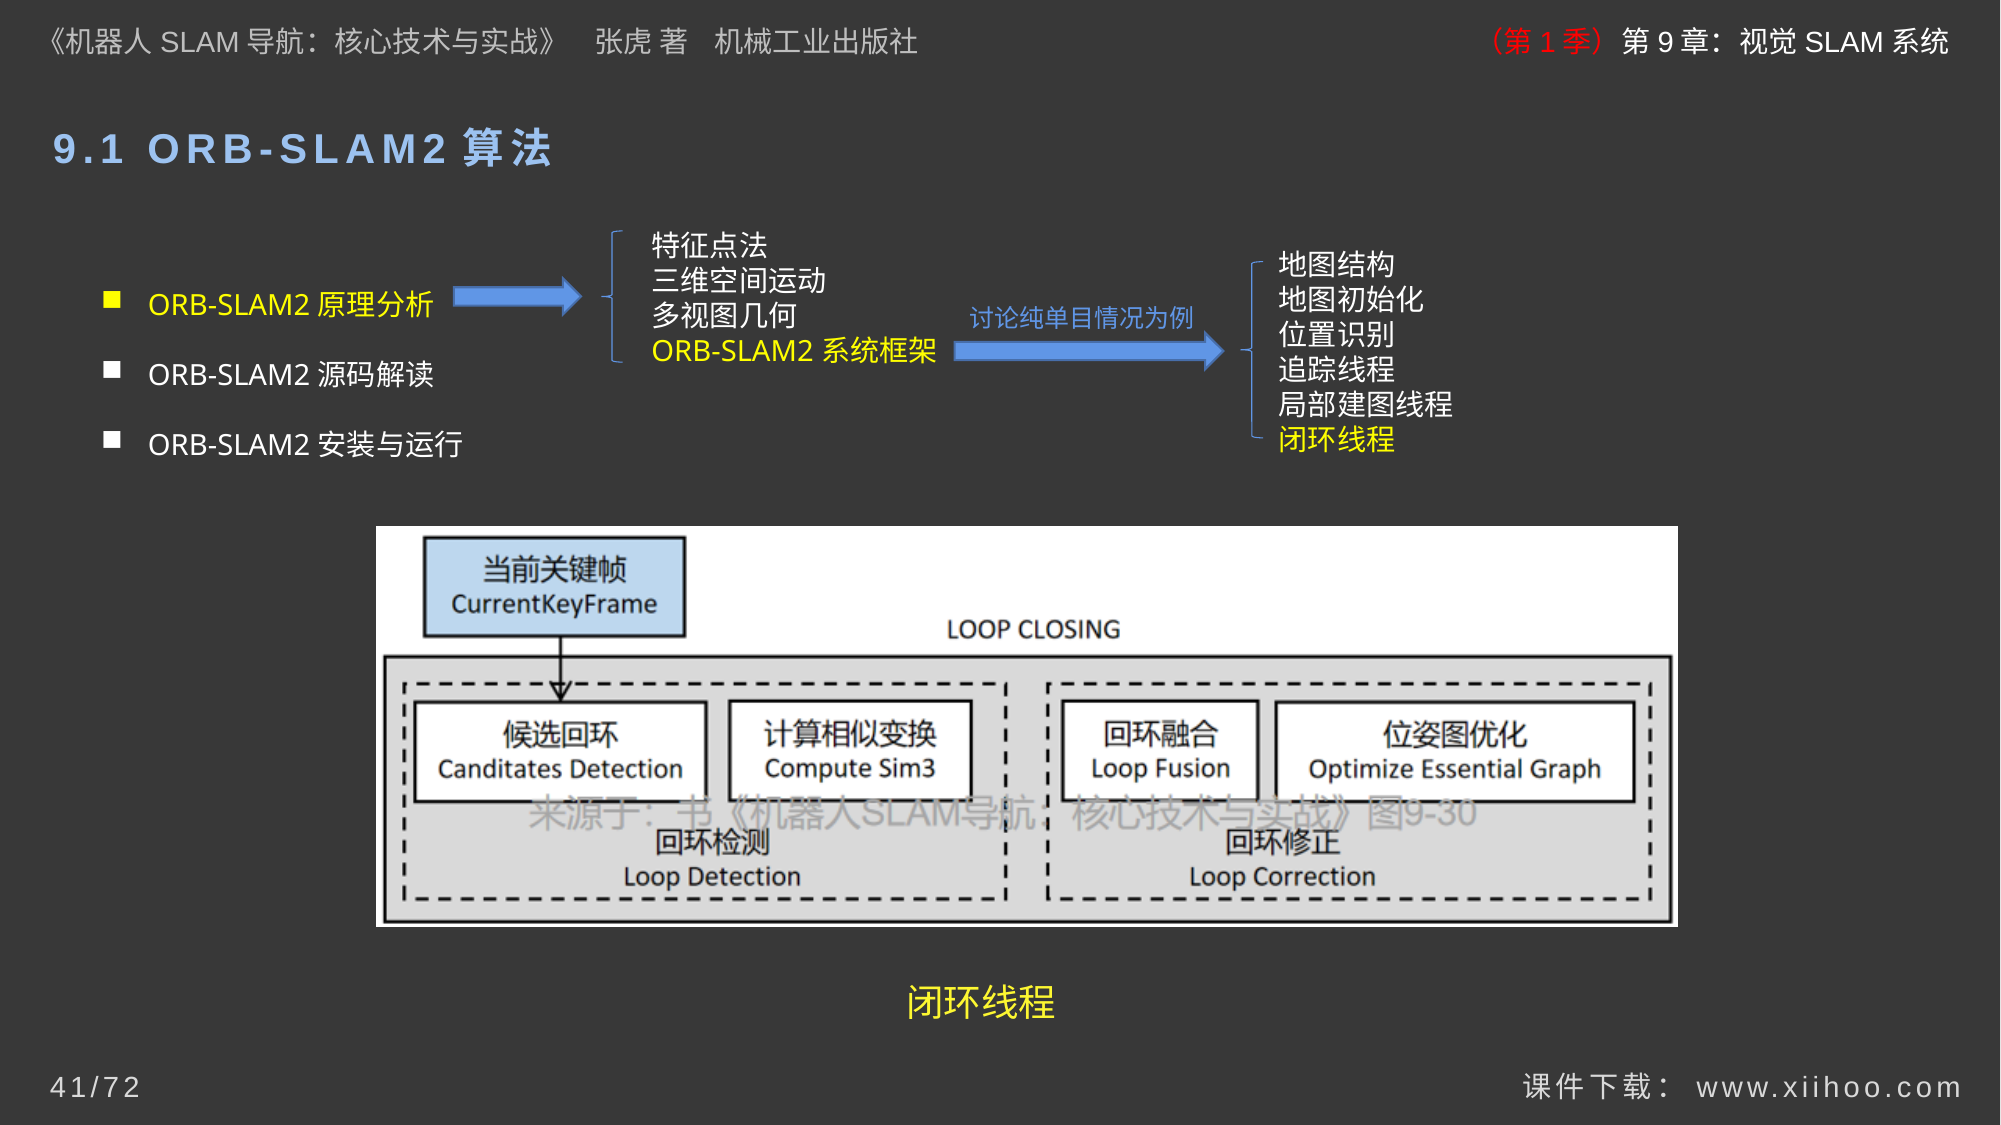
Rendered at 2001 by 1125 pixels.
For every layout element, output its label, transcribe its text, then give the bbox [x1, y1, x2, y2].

text_box 《机器人SLAM导航：核心技术与实战》 张虎 著 机械工业出版社 [16, 16, 940, 66]
text_box （第1季）第9章：视觉SLAM系统 [1075, 16, 1965, 66]
text_box 地图结构 地图初始化 位置识别 追踪线程 局部建图线程 闭环线程 [1264, 238, 1479, 464]
text_box ORB-SLAM2原理分析 ORB-SLAM2源码解读 ORB-SLAM2安装与运行 [86, 243, 501, 469]
text_box 闭环线程 [843, 971, 1119, 1032]
picture [0, 0, 2001, 1125]
text_box [601, 230, 623, 363]
text_box 课件下载：www.xiihoo.com [1493, 1057, 1991, 1114]
text_box 特征点法 三维空间运动 多视图几何 ORB-SLAM2系统框架 [636, 220, 954, 375]
text_box [1240, 261, 1264, 439]
text_box [452, 275, 583, 318]
text_box 41/72 [34, 1060, 187, 1111]
text_box 讨论纯单目情况为例 [954, 295, 1210, 340]
text_box [953, 336, 1225, 372]
title 9.1 ORB-SLAM2算法 [38, 98, 620, 180]
